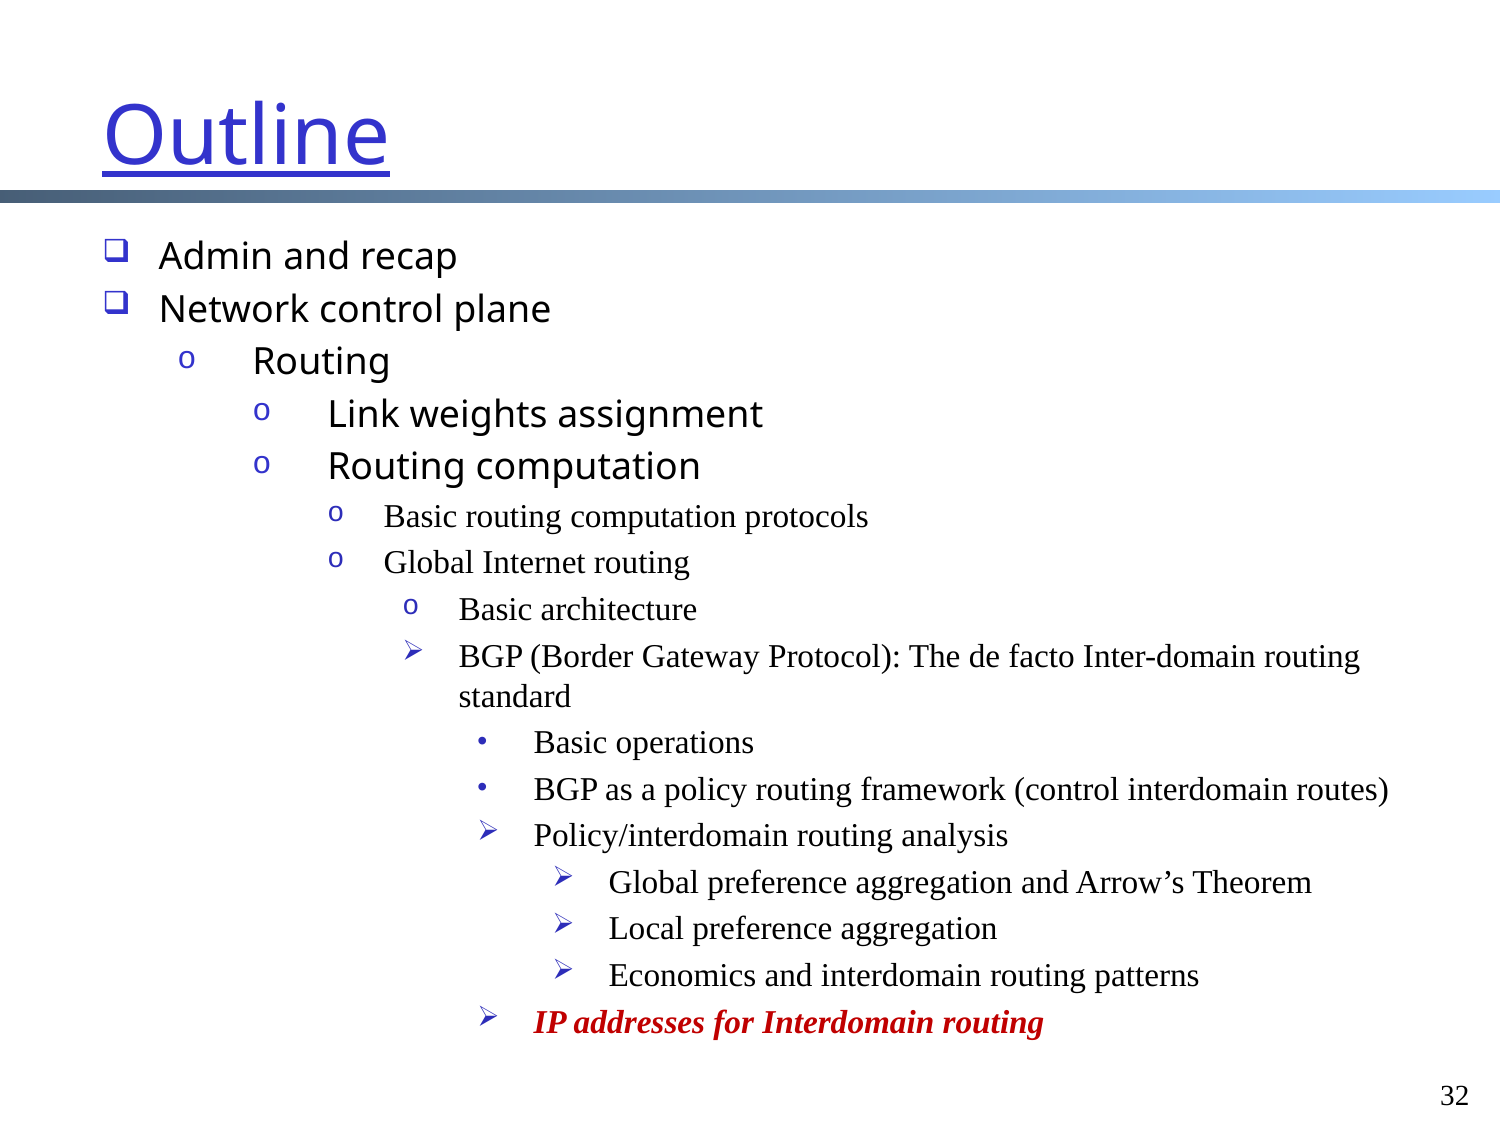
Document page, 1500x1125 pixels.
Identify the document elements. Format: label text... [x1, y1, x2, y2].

text_box Outline [87, 37, 1404, 224]
slide_number 32 [1424, 1068, 1500, 1125]
text_box Admin and recap Network control plane Routing Link weights assignment Routing computation Basic routing computation protocols Global Internet routing Basic architecture BGP (Border Gateway Protocol): The de facto Inter-domain routing standard Basic operations BGP as a policy routing framework (control interdomain routes) Policy/interdomain routing analysis Global preference aggregation and Arrow’s Theorem Local preference aggregation Economics and interdomain routing patterns IP addresses for Interdomain routing [87, 224, 1413, 1010]
text_box a2 [1424, 190, 1428, 203]
